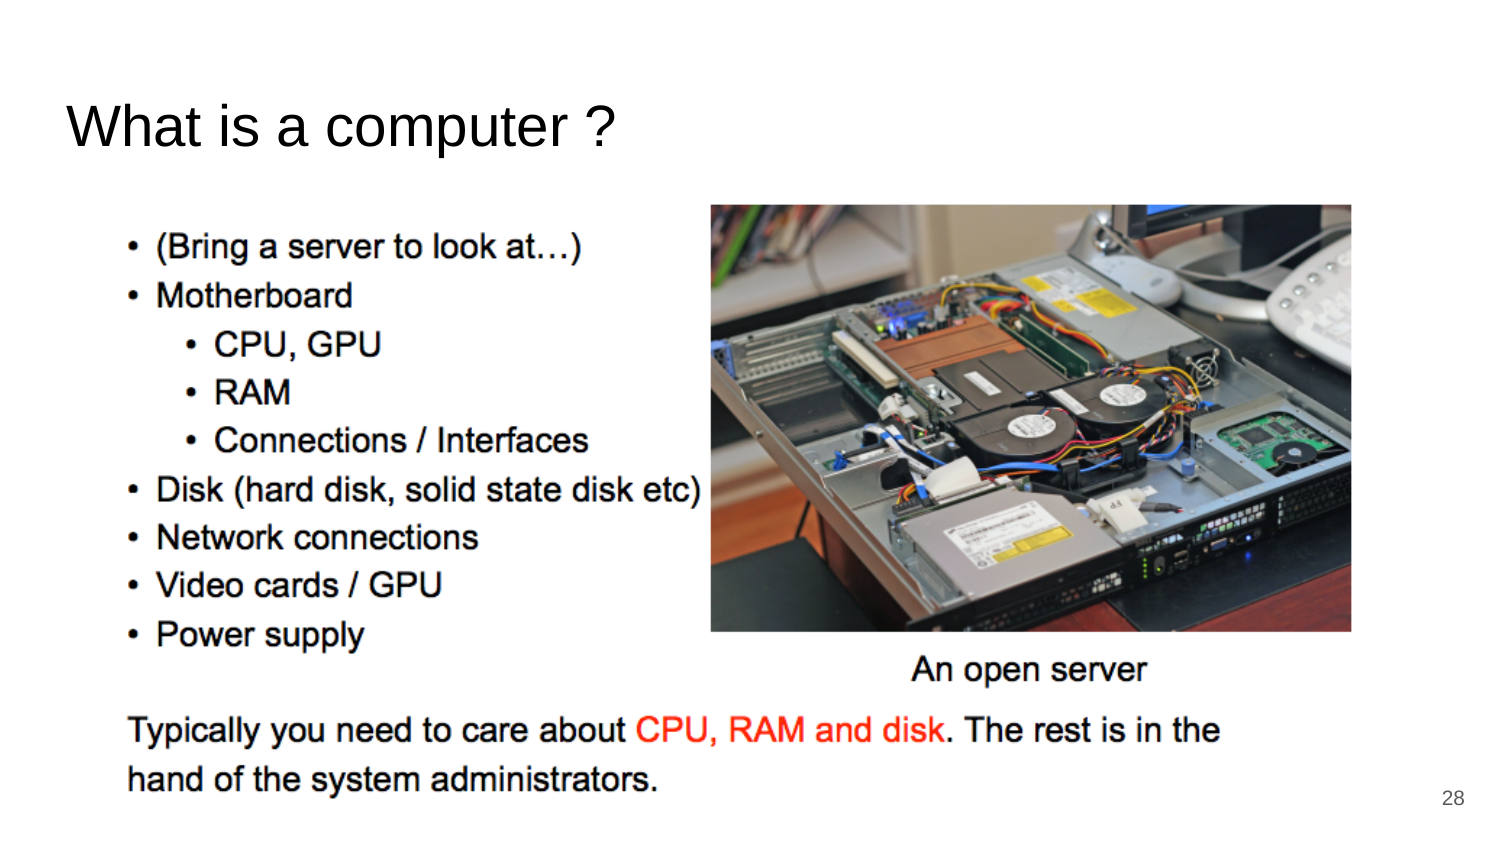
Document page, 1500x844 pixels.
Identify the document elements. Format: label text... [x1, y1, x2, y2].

slide_number ‹#› [1389, 764, 1480, 830]
title What is a computer ? [51, 72, 1449, 167]
picture [88, 188, 1366, 817]
